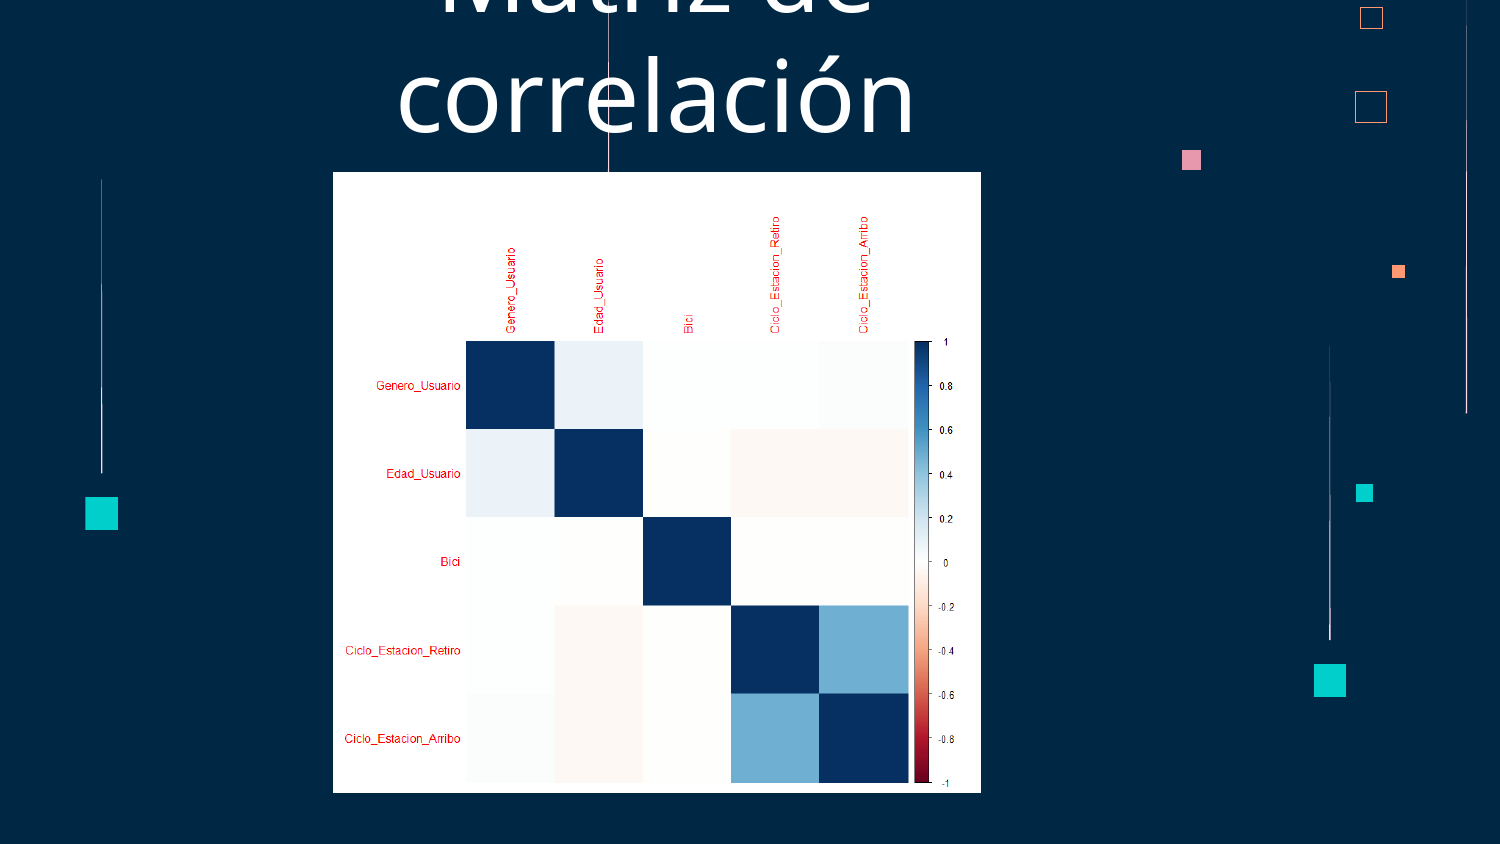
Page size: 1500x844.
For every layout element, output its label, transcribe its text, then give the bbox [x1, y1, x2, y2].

title Matriz de correlación [206, 30, 1107, 168]
picture [332, 171, 981, 794]
